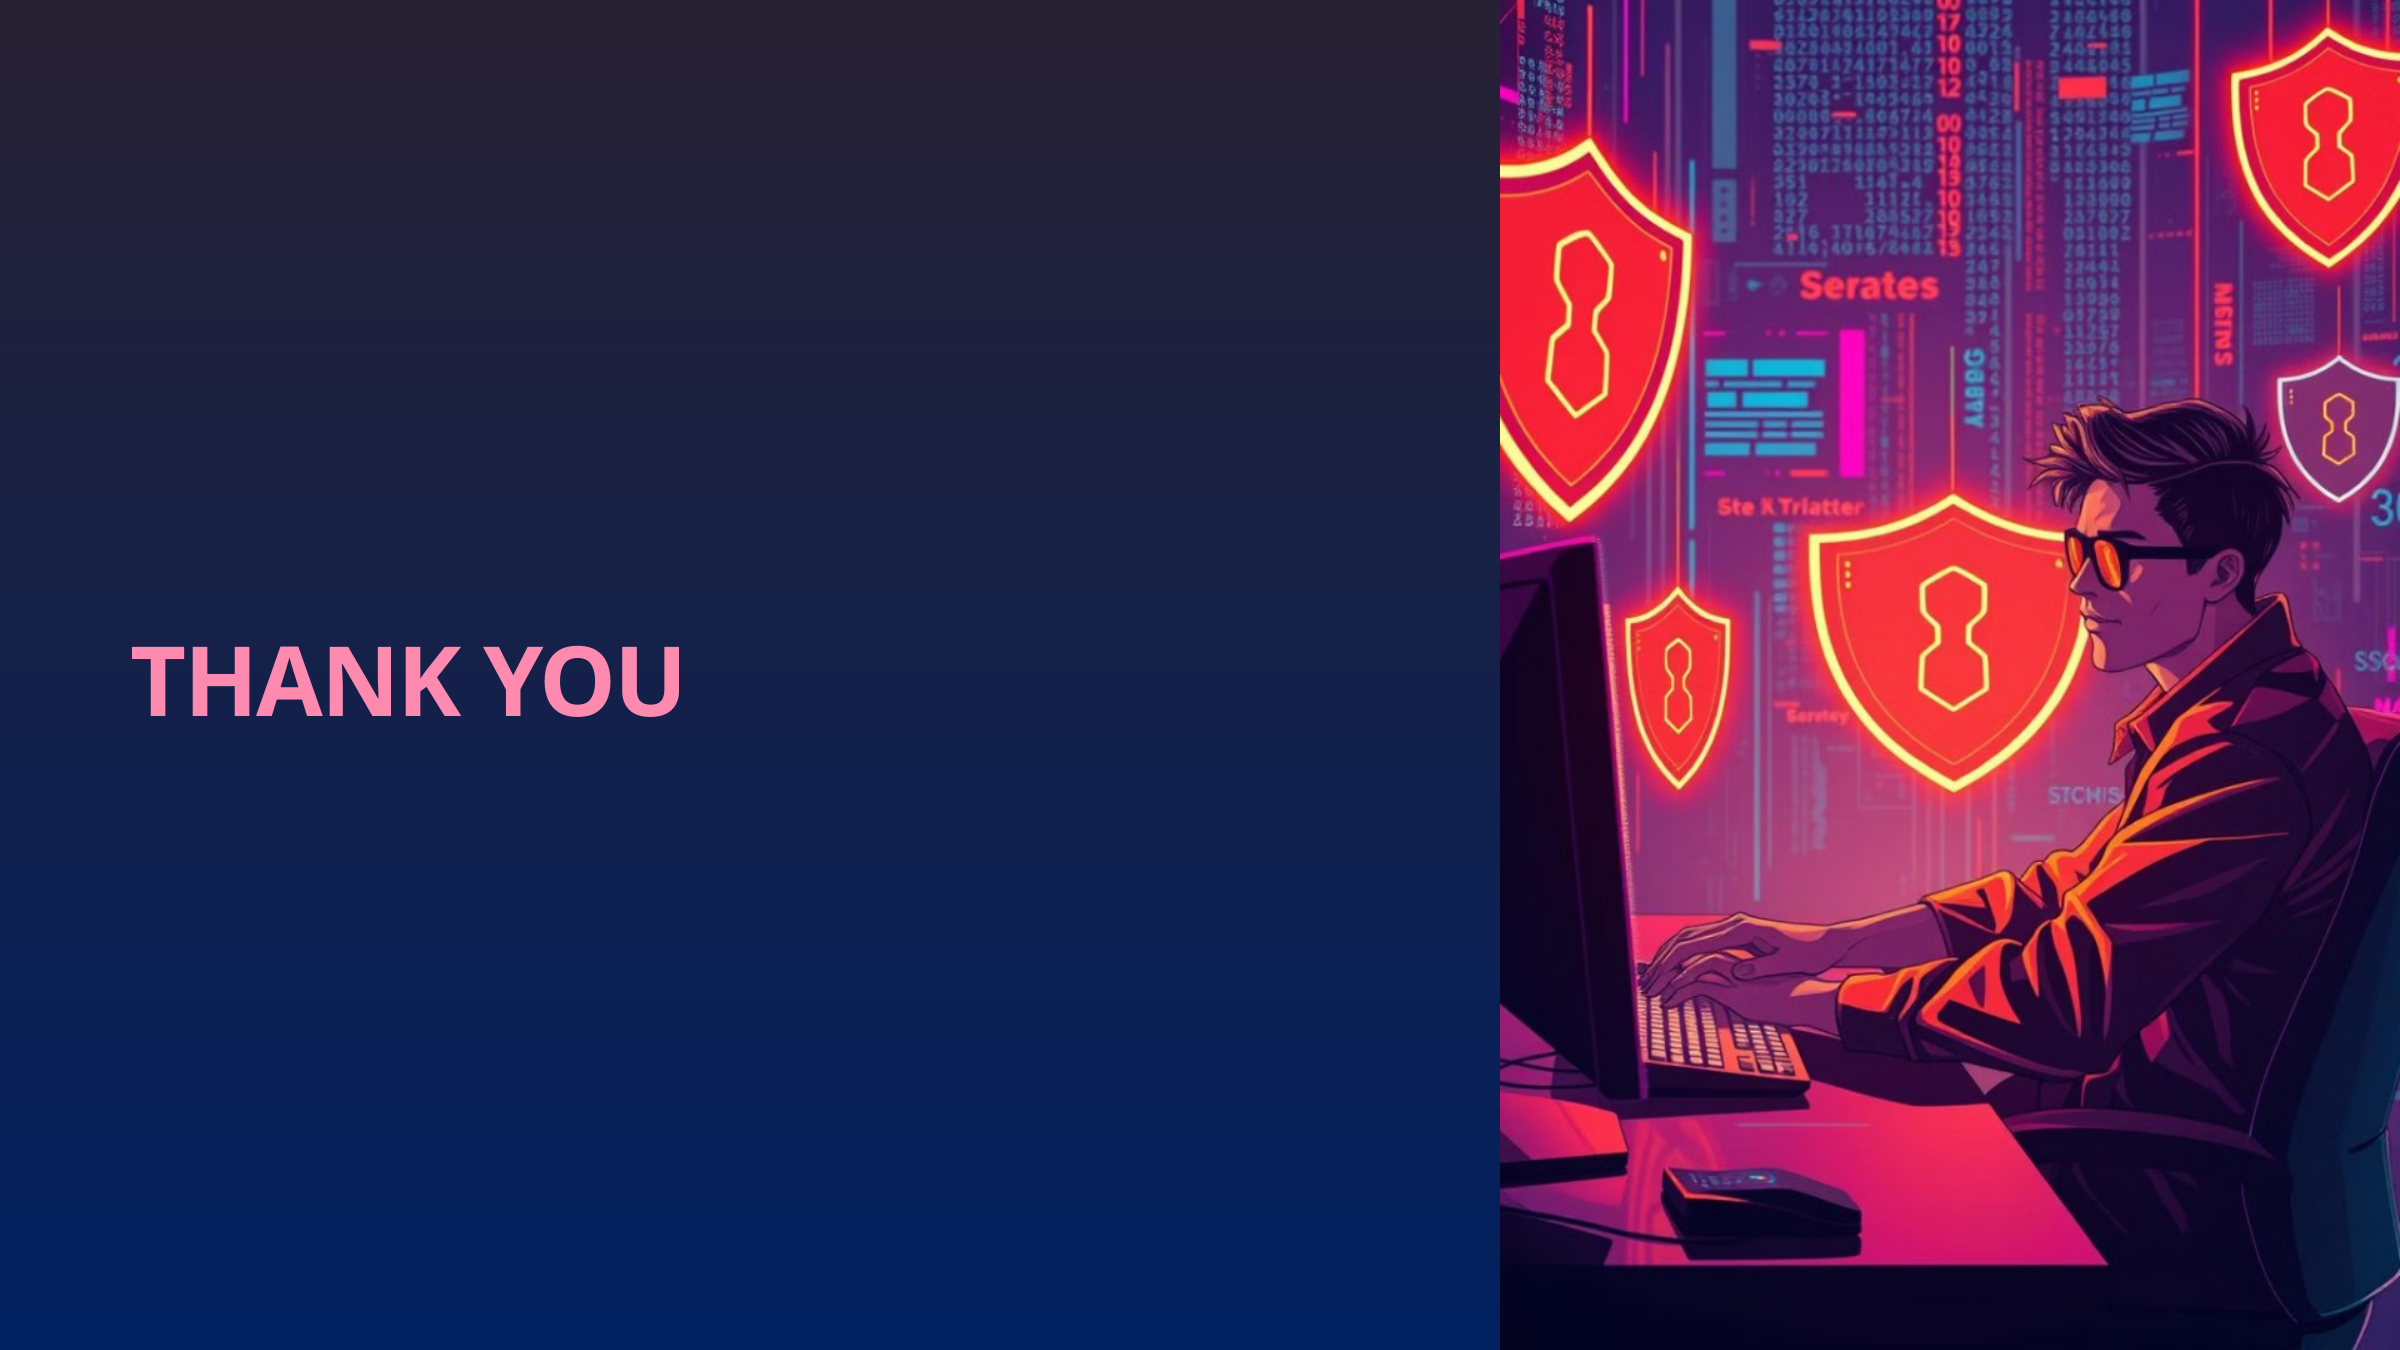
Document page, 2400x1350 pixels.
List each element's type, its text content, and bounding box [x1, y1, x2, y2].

text_box THANK YOU [130, 613, 1107, 736]
picture [1499, 0, 2400, 1350]
